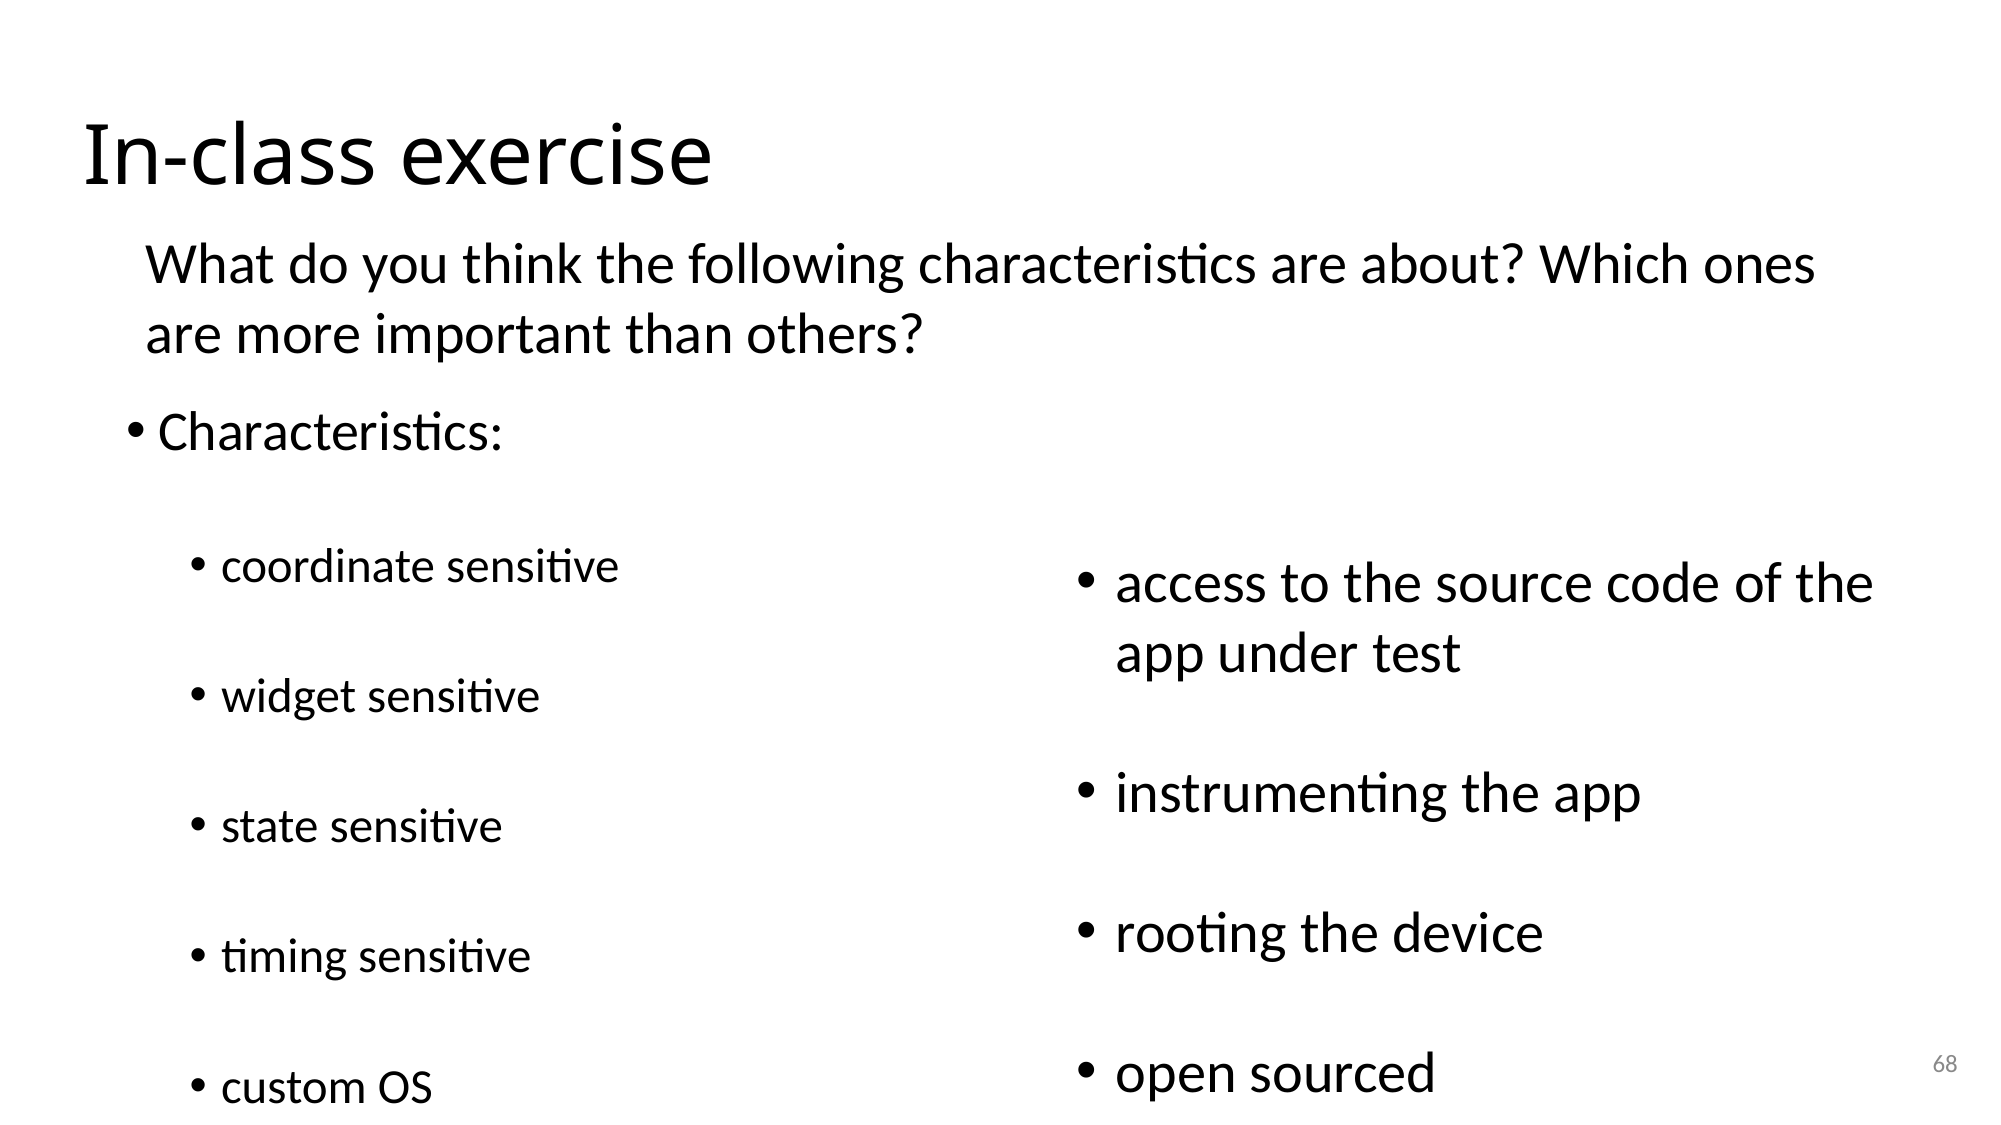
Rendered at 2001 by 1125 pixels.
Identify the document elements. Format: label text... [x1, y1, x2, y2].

title In-class exercise [68, 97, 1932, 223]
list Characteristics: coordinate sensitive widget sensitive state sensitive timing sensitive custom OS [111, 386, 968, 1125]
text_box access to the source code of the app under test instrumenting the app rooting the device open sourced [987, 386, 1927, 1112]
text_box What do you think the following characteristics are about? Which ones are more important than others? [130, 217, 1840, 373]
slide_number 68 [1853, 1019, 1974, 1106]
